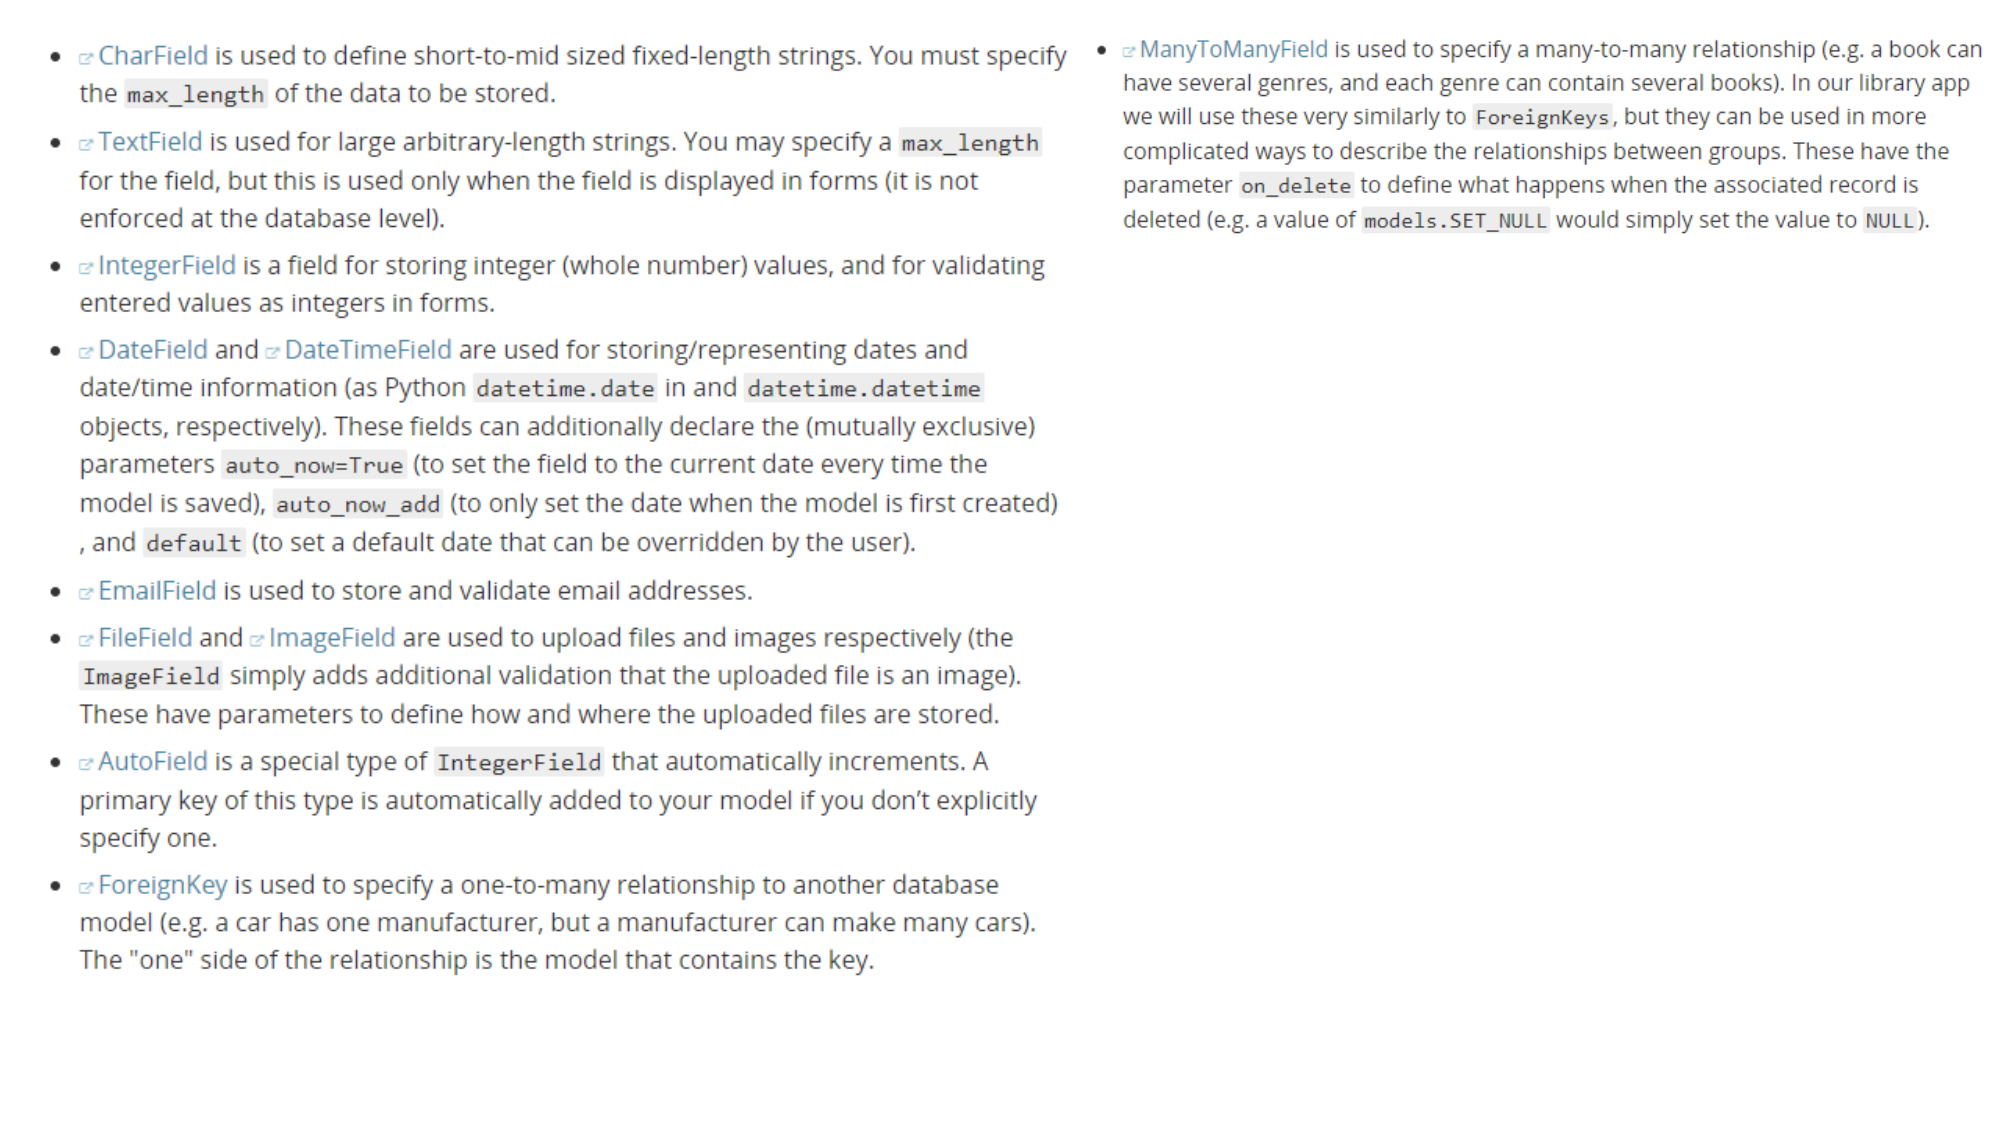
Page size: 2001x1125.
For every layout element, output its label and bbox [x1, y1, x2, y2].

picture [40, 28, 1991, 991]
